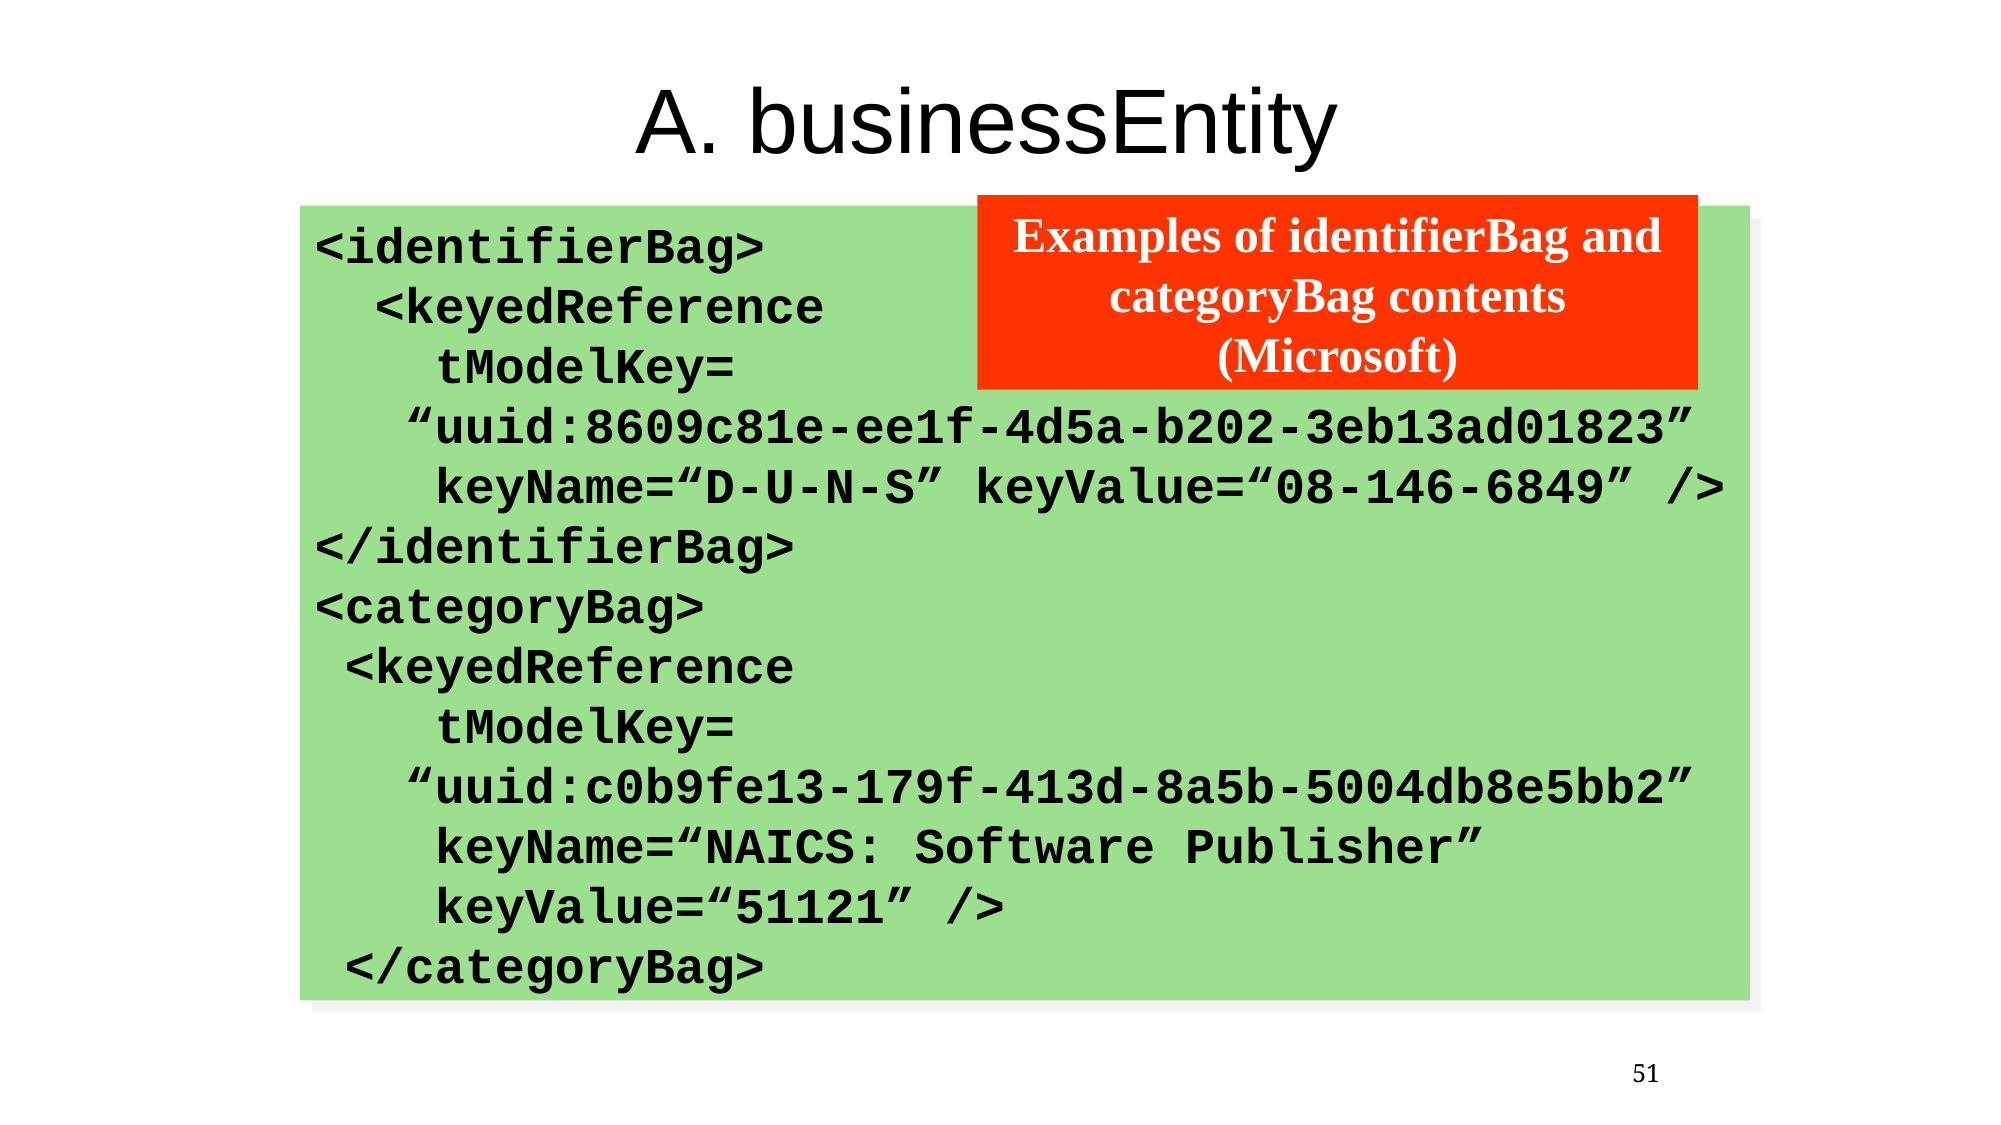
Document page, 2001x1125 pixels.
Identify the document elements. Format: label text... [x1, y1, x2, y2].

text_box A. businessEntity [350, 54, 1626, 243]
text_box Examples of identifierBag and categoryBag contents (Microsoft) [977, 195, 1699, 390]
text_box <identifierBag> <keyedReference tModelKey= “uuid:8609c81e-ee1f-4d5a-b202-3eb13ad01823” keyName=“D-U-N-S” keyValue=“08-146-6849” /> </identifierBag> <categoryBag> <keyedReference tModelKey= “uuid:c0b9fe13-179f-413d-8a5b-5004db8e5bb2” keyName=“NAICS: Software Publisher” keyValue=“51121” /> </categoryBag> [300, 205, 1750, 1001]
text_box 51 [1325, 1024, 1675, 1100]
